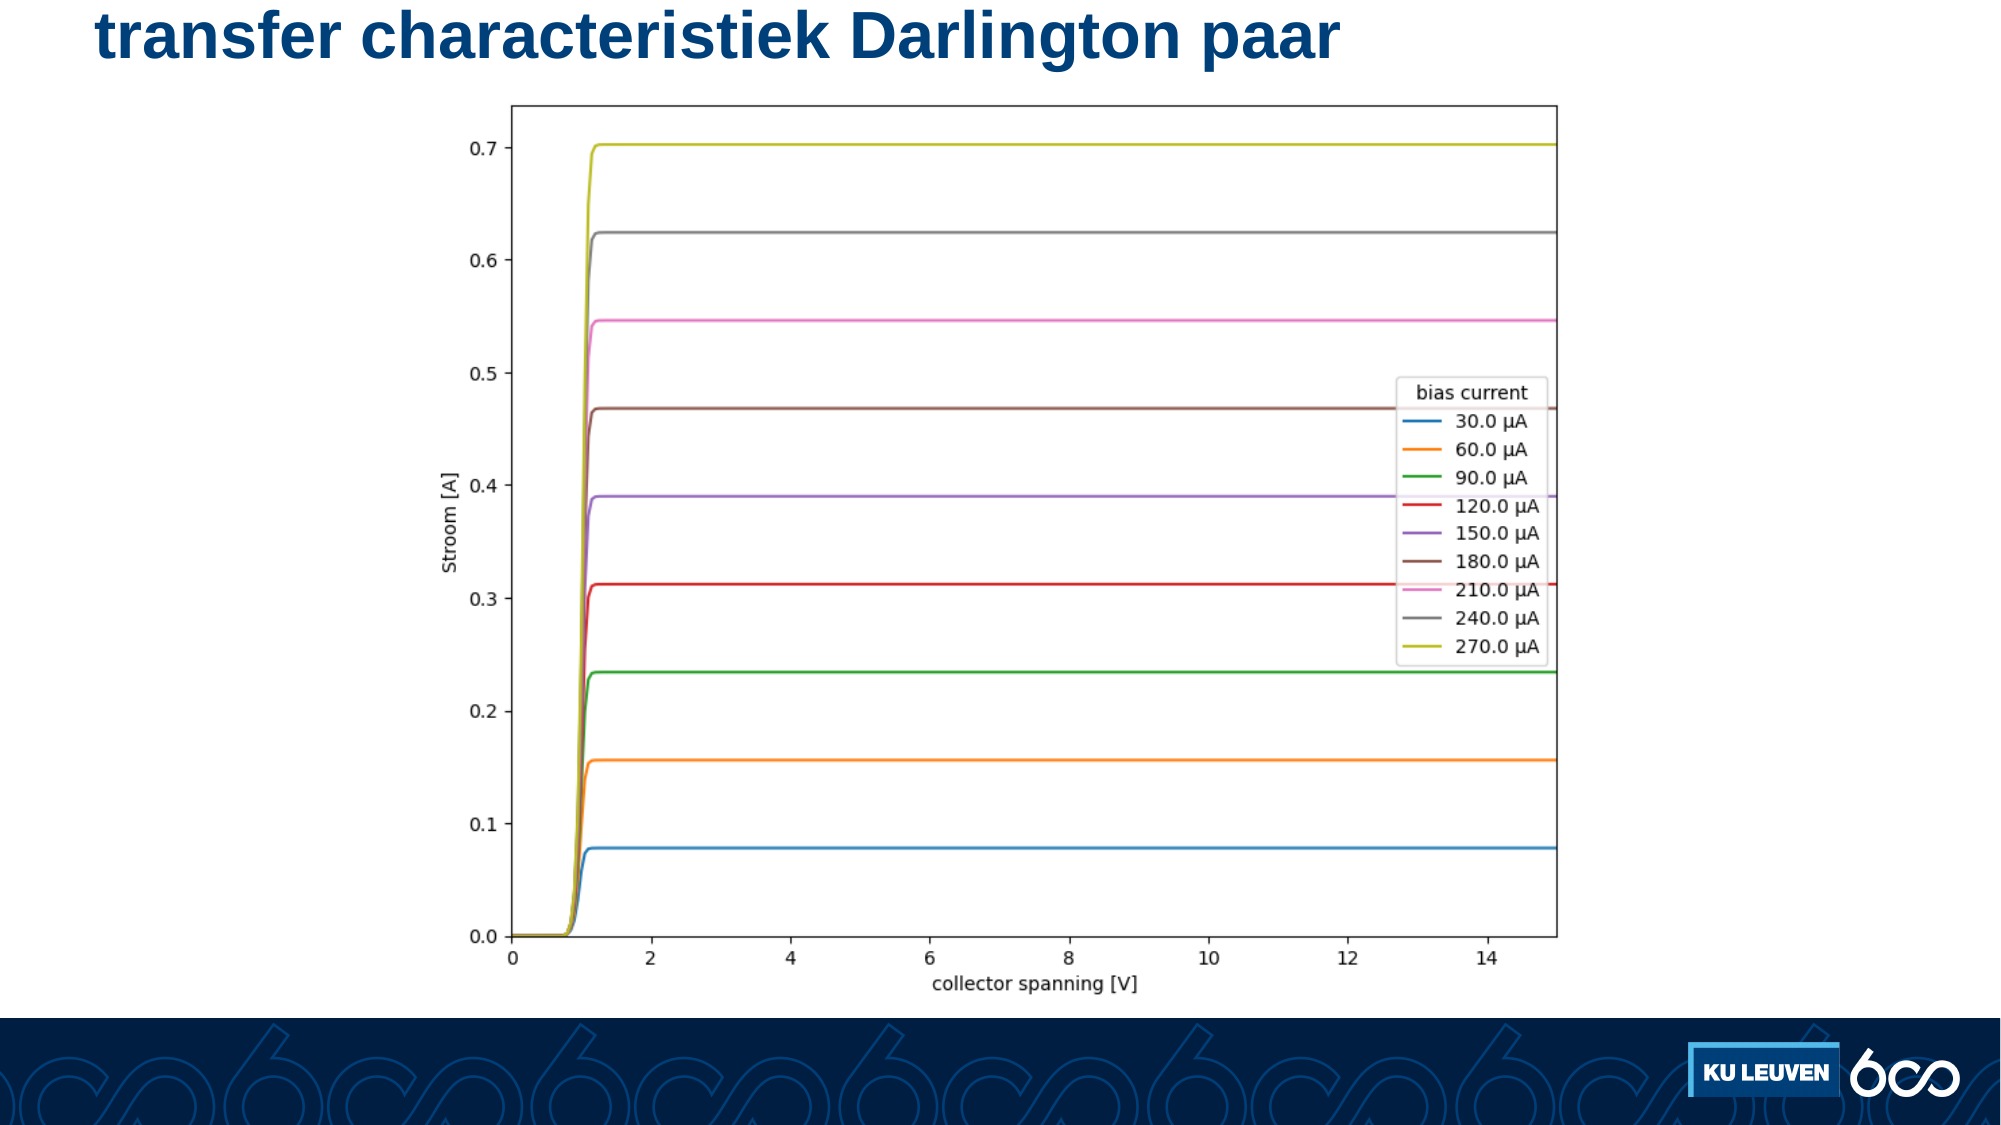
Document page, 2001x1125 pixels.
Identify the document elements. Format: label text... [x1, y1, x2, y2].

picture [429, 92, 1571, 1008]
picture [0, 1018, 2001, 1125]
title transfer characteristiek Darlington paar [94, 0, 1906, 108]
